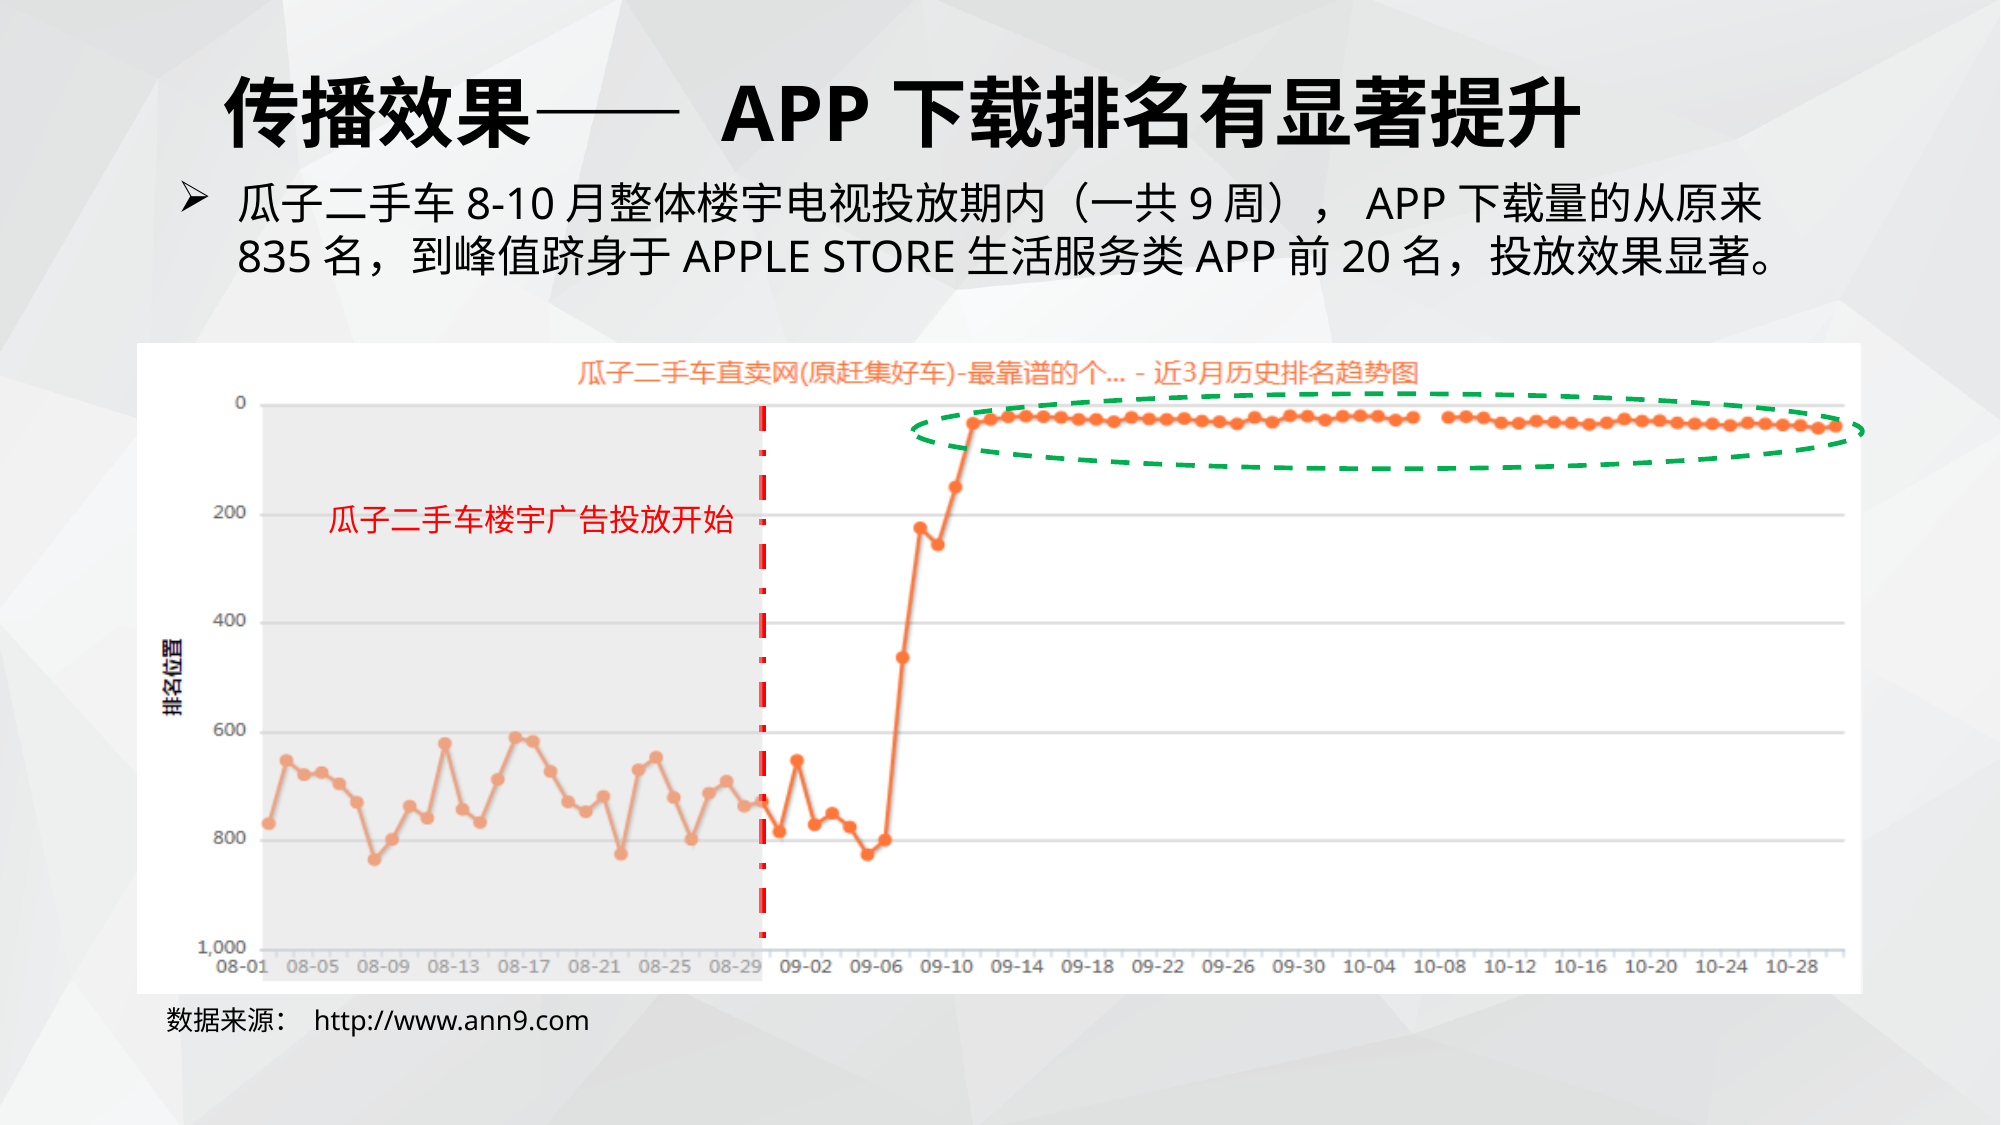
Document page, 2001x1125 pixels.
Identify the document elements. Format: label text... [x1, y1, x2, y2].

picture [0, 0, 2001, 1125]
text_box 数据来源： http://www.ann9.com [151, 994, 606, 1044]
title 传播效果—— APP下载排名有显著提升 [203, 65, 1930, 154]
text_box 瓜子二手车8-10月整体楼宇电视投放期内（一共9周），APP下载量的从原来835名，到峰值跻身于APPLE STORE生活服务类APP前20名，投放效果显著。 [162, 168, 1813, 332]
